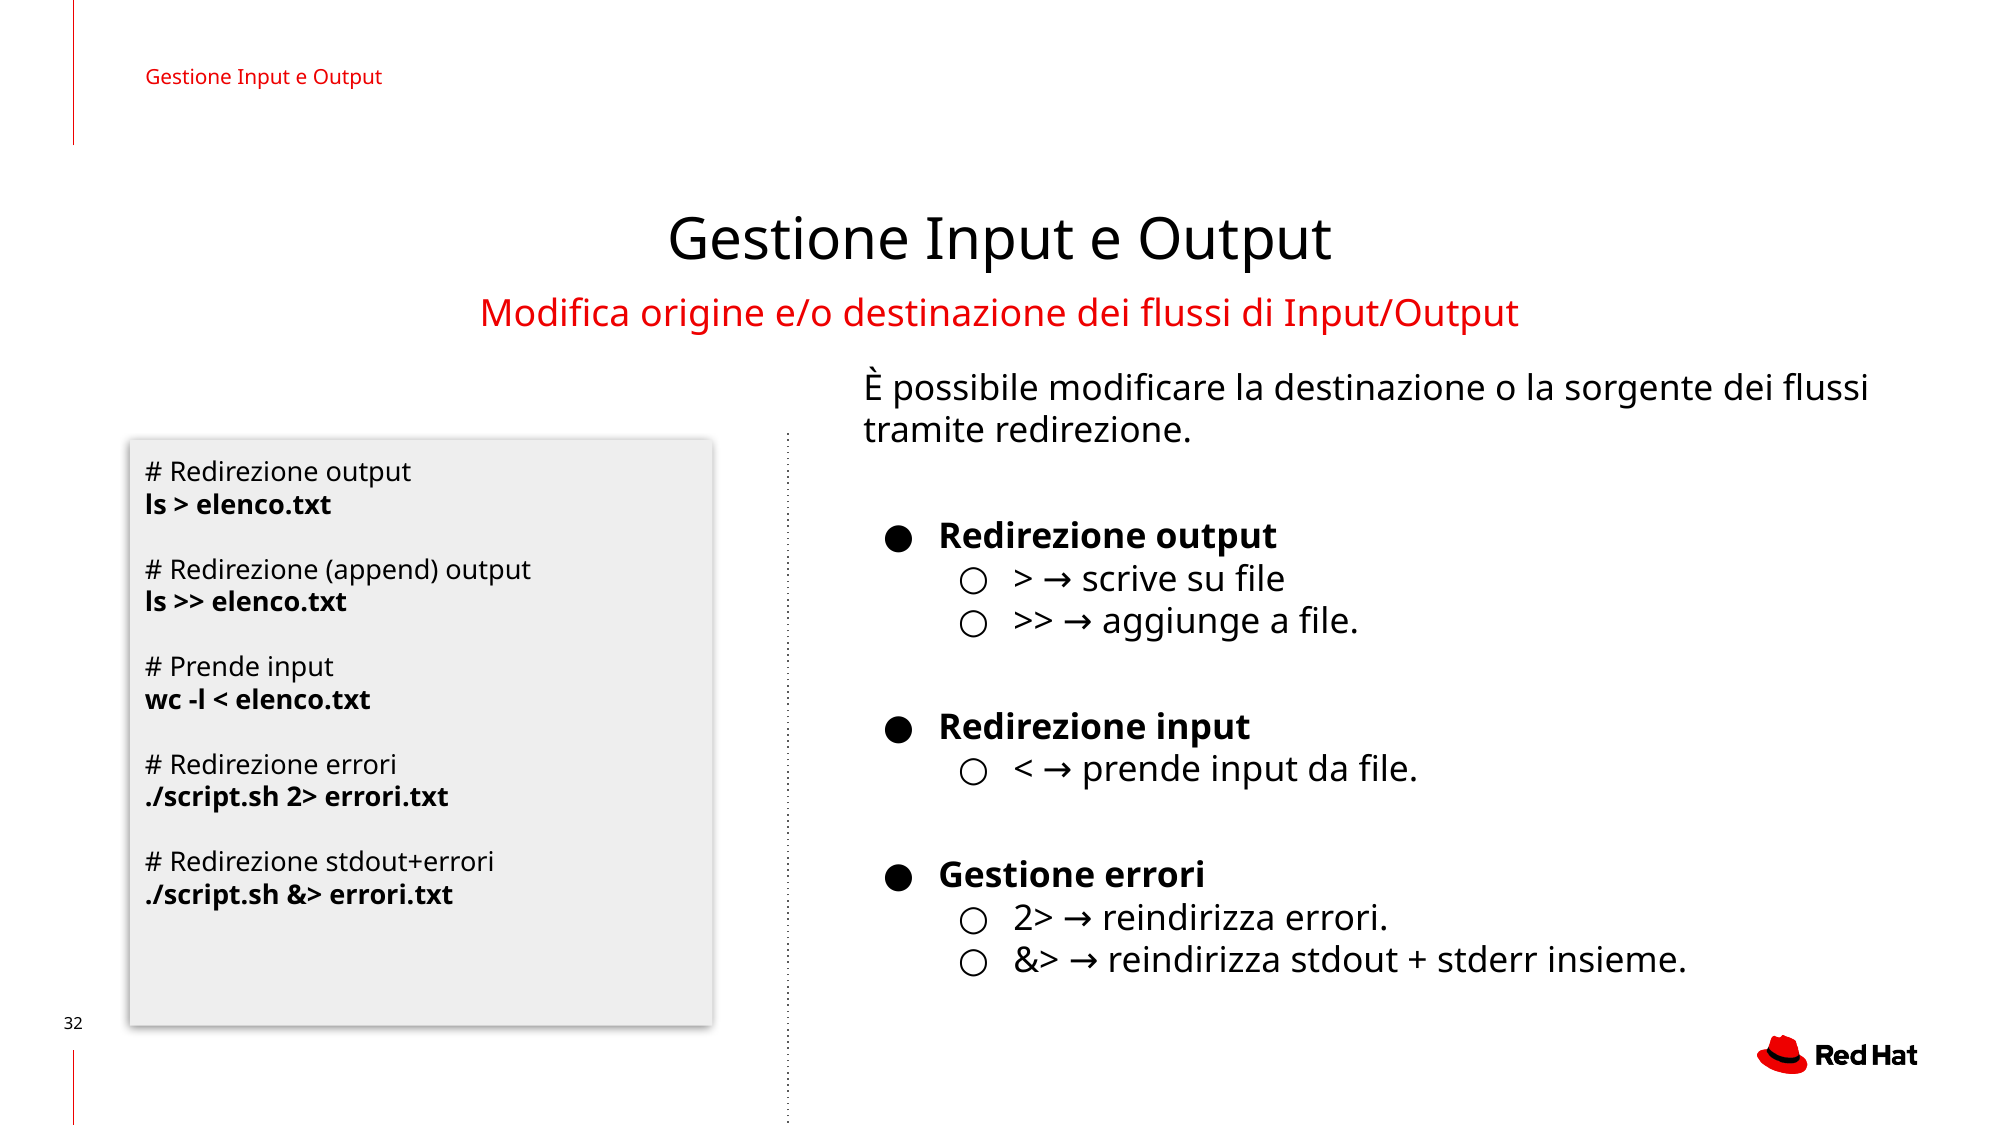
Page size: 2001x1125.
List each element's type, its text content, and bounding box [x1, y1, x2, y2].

title Gestione Input e Output [0, 180, 2000, 272]
text_box # Redirezione output ls > elenco.txt # Redirezione (append) output ls >> elenco.txt # Prende input wc -l < elenco.txt # Redirezione errori ./script.sh 2> errori.txt # Redirezione stdout+errori ./script.sh &> errori.txt [129, 439, 713, 1026]
subtitle Modifica origine e/o destinazione dei flussi di Input/Output [145, 272, 863, 320]
slide_number ‹#› [13, 1012, 130, 1036]
text_box È possibile modificare la destinazione o la sorgente dei flussi tramite redirezione. Redirezione output > → scrive su file >> → aggiunge a file. Redirezione input < → prende input da file. Gestione errori 2> → reindirizza errori. &> → reindirizza stdout + stderr insieme. [863, 231, 1922, 1125]
subtitle Gestione Input e Output [73, 9, 919, 143]
